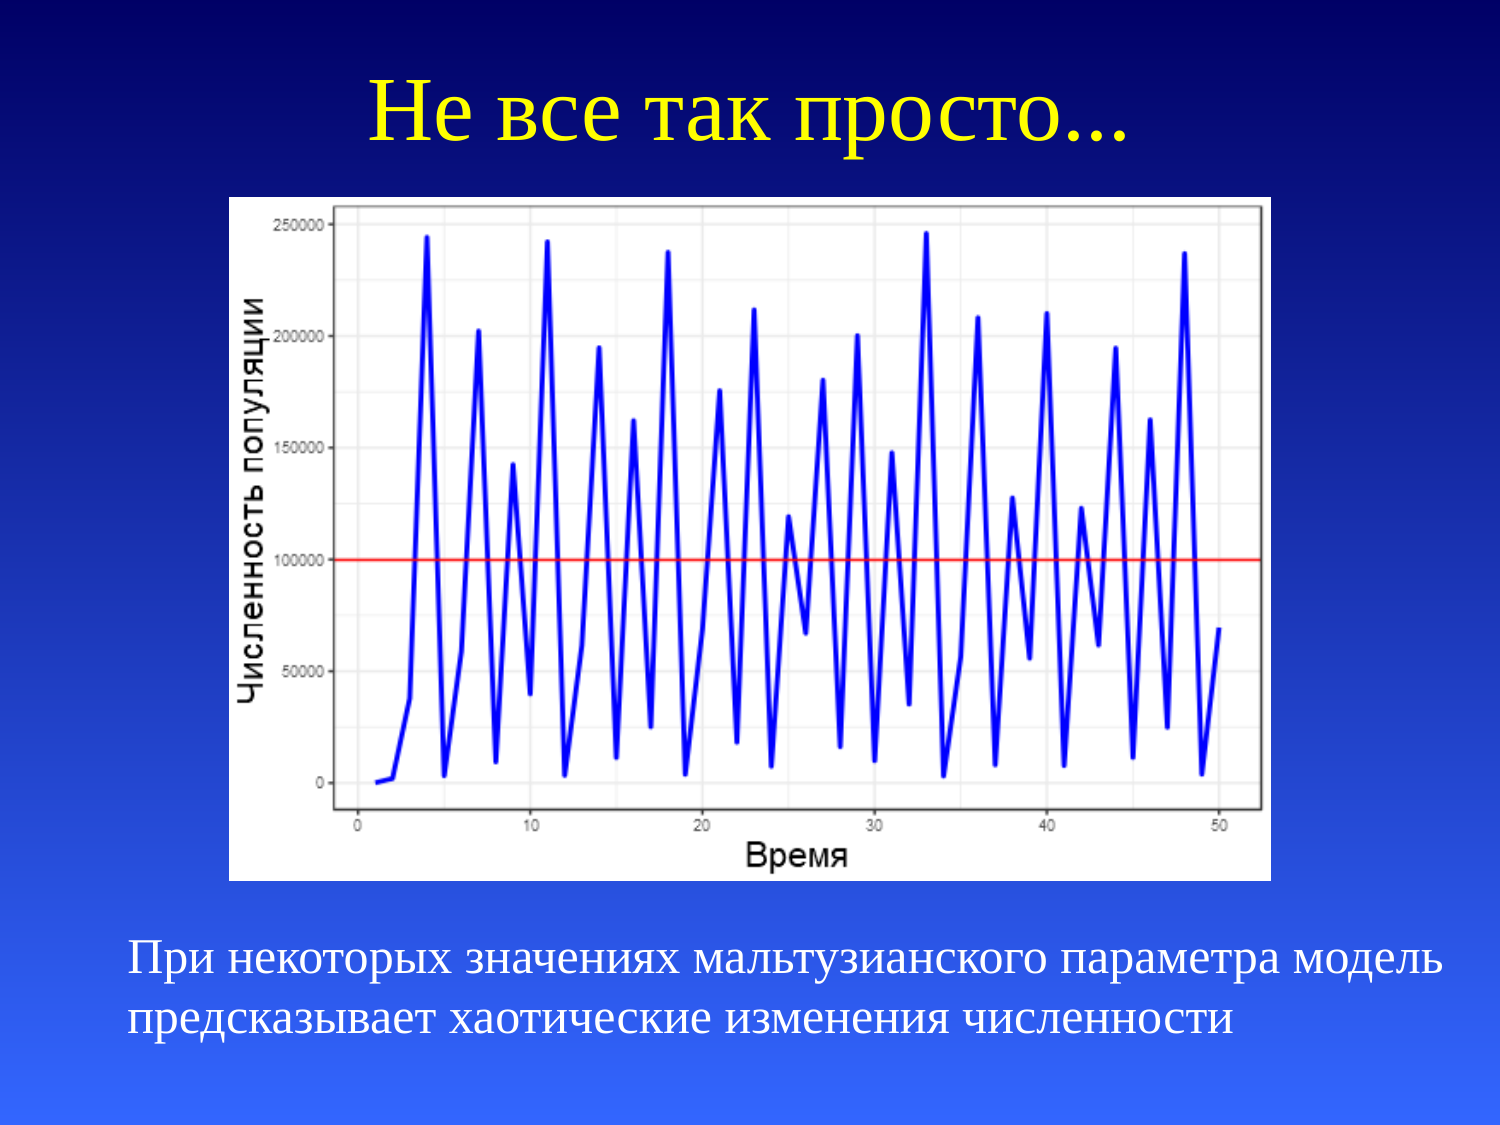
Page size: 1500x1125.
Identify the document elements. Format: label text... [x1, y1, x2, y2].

title Не все так просто... [112, 9, 1388, 198]
list При некоторых значениях мальтузианского параметра модель предсказывает хаотические изменения численности [112, 916, 1470, 1110]
picture [229, 197, 1271, 881]
